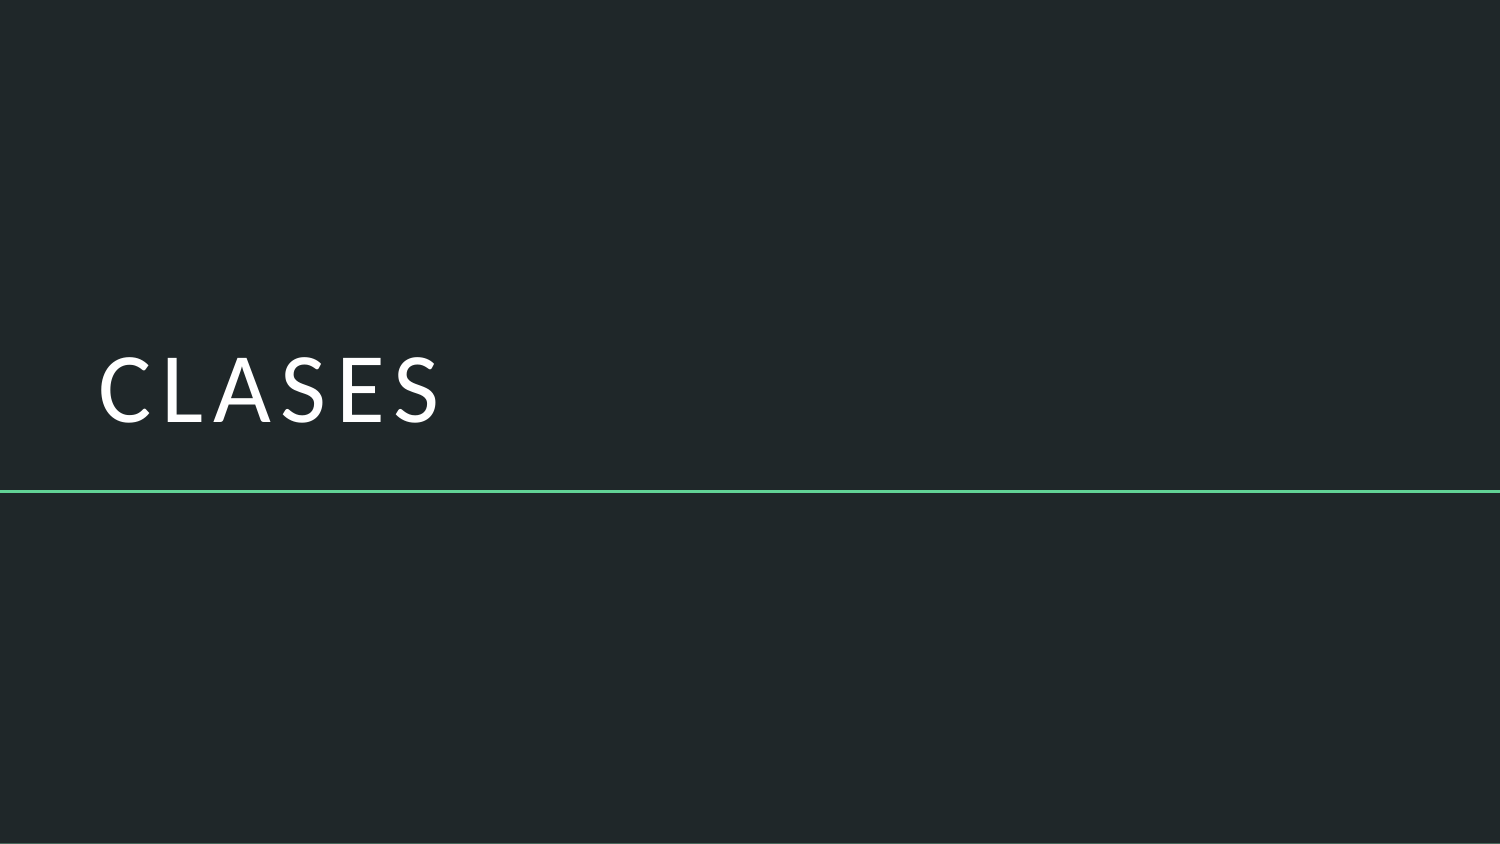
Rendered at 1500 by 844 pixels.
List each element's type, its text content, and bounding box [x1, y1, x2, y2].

title CLASES [96, 320, 888, 464]
text_box [0, 0, 1500, 491]
text_box [0, 492, 1500, 844]
